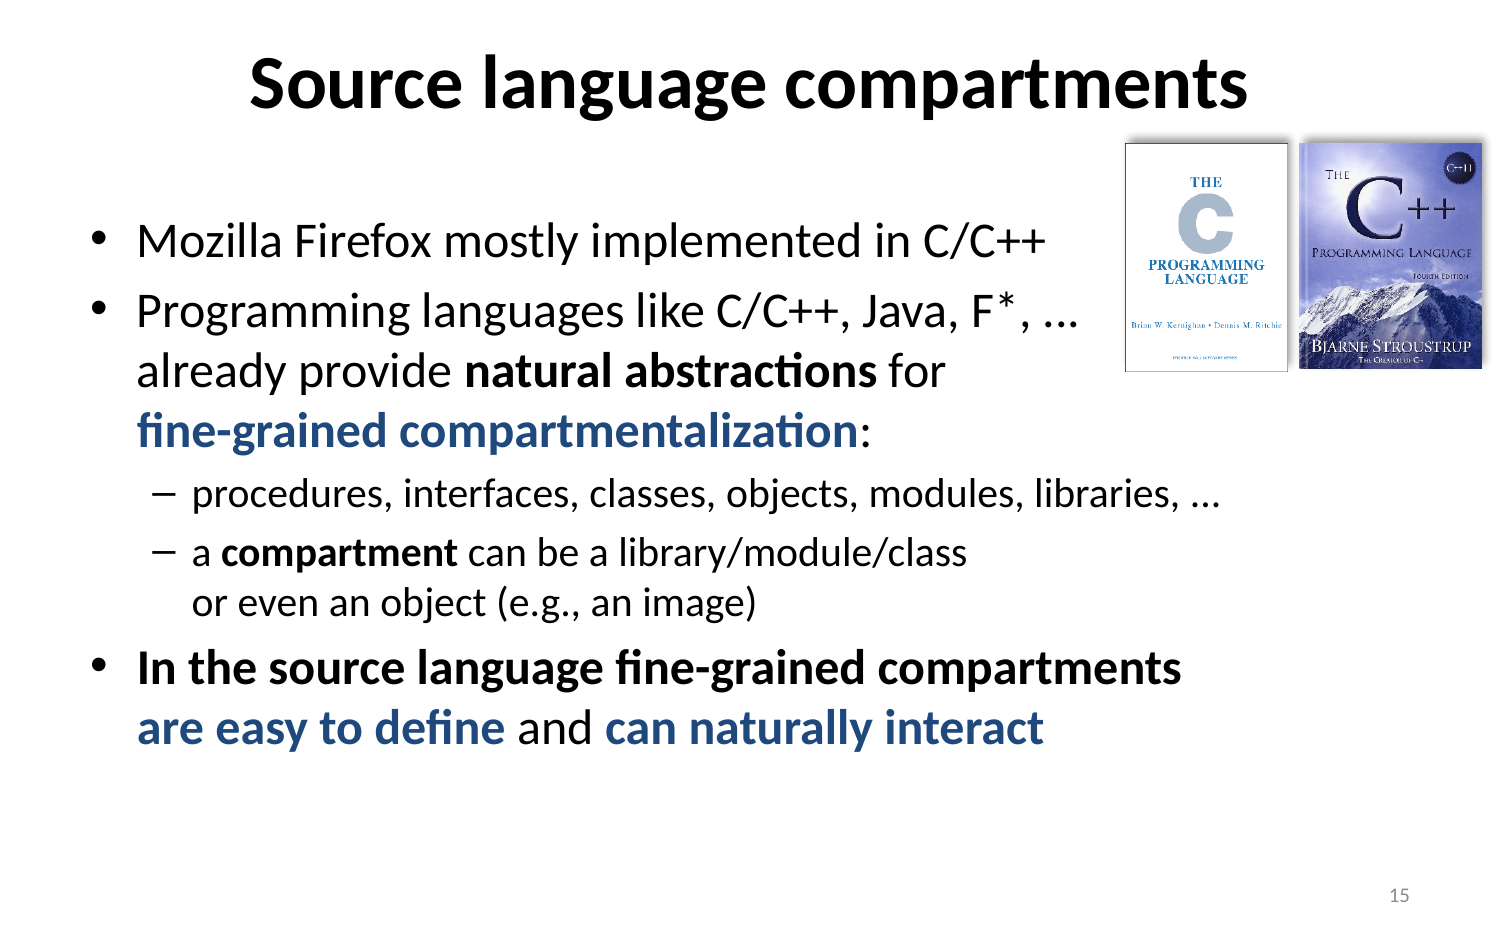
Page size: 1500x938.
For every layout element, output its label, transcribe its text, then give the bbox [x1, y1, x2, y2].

slide_number 15 [1074, 868, 1425, 919]
picture [1124, 143, 1288, 373]
picture [1299, 143, 1482, 369]
title Source language compartments [75, 0, 1425, 157]
list Mozilla Firefox mostly implemented in C/C++ Programming languages like C/C++, Java, F*, ... already provide natural abstractions for fine-grained compartmentalization: procedures, interfaces, classes, objects, modules, libraries, ... a compartment can be a library/module/class or even an object (e.g., an image) In the source language fine-grained compartments are easy to define and can naturally interact [75, 200, 1479, 819]
